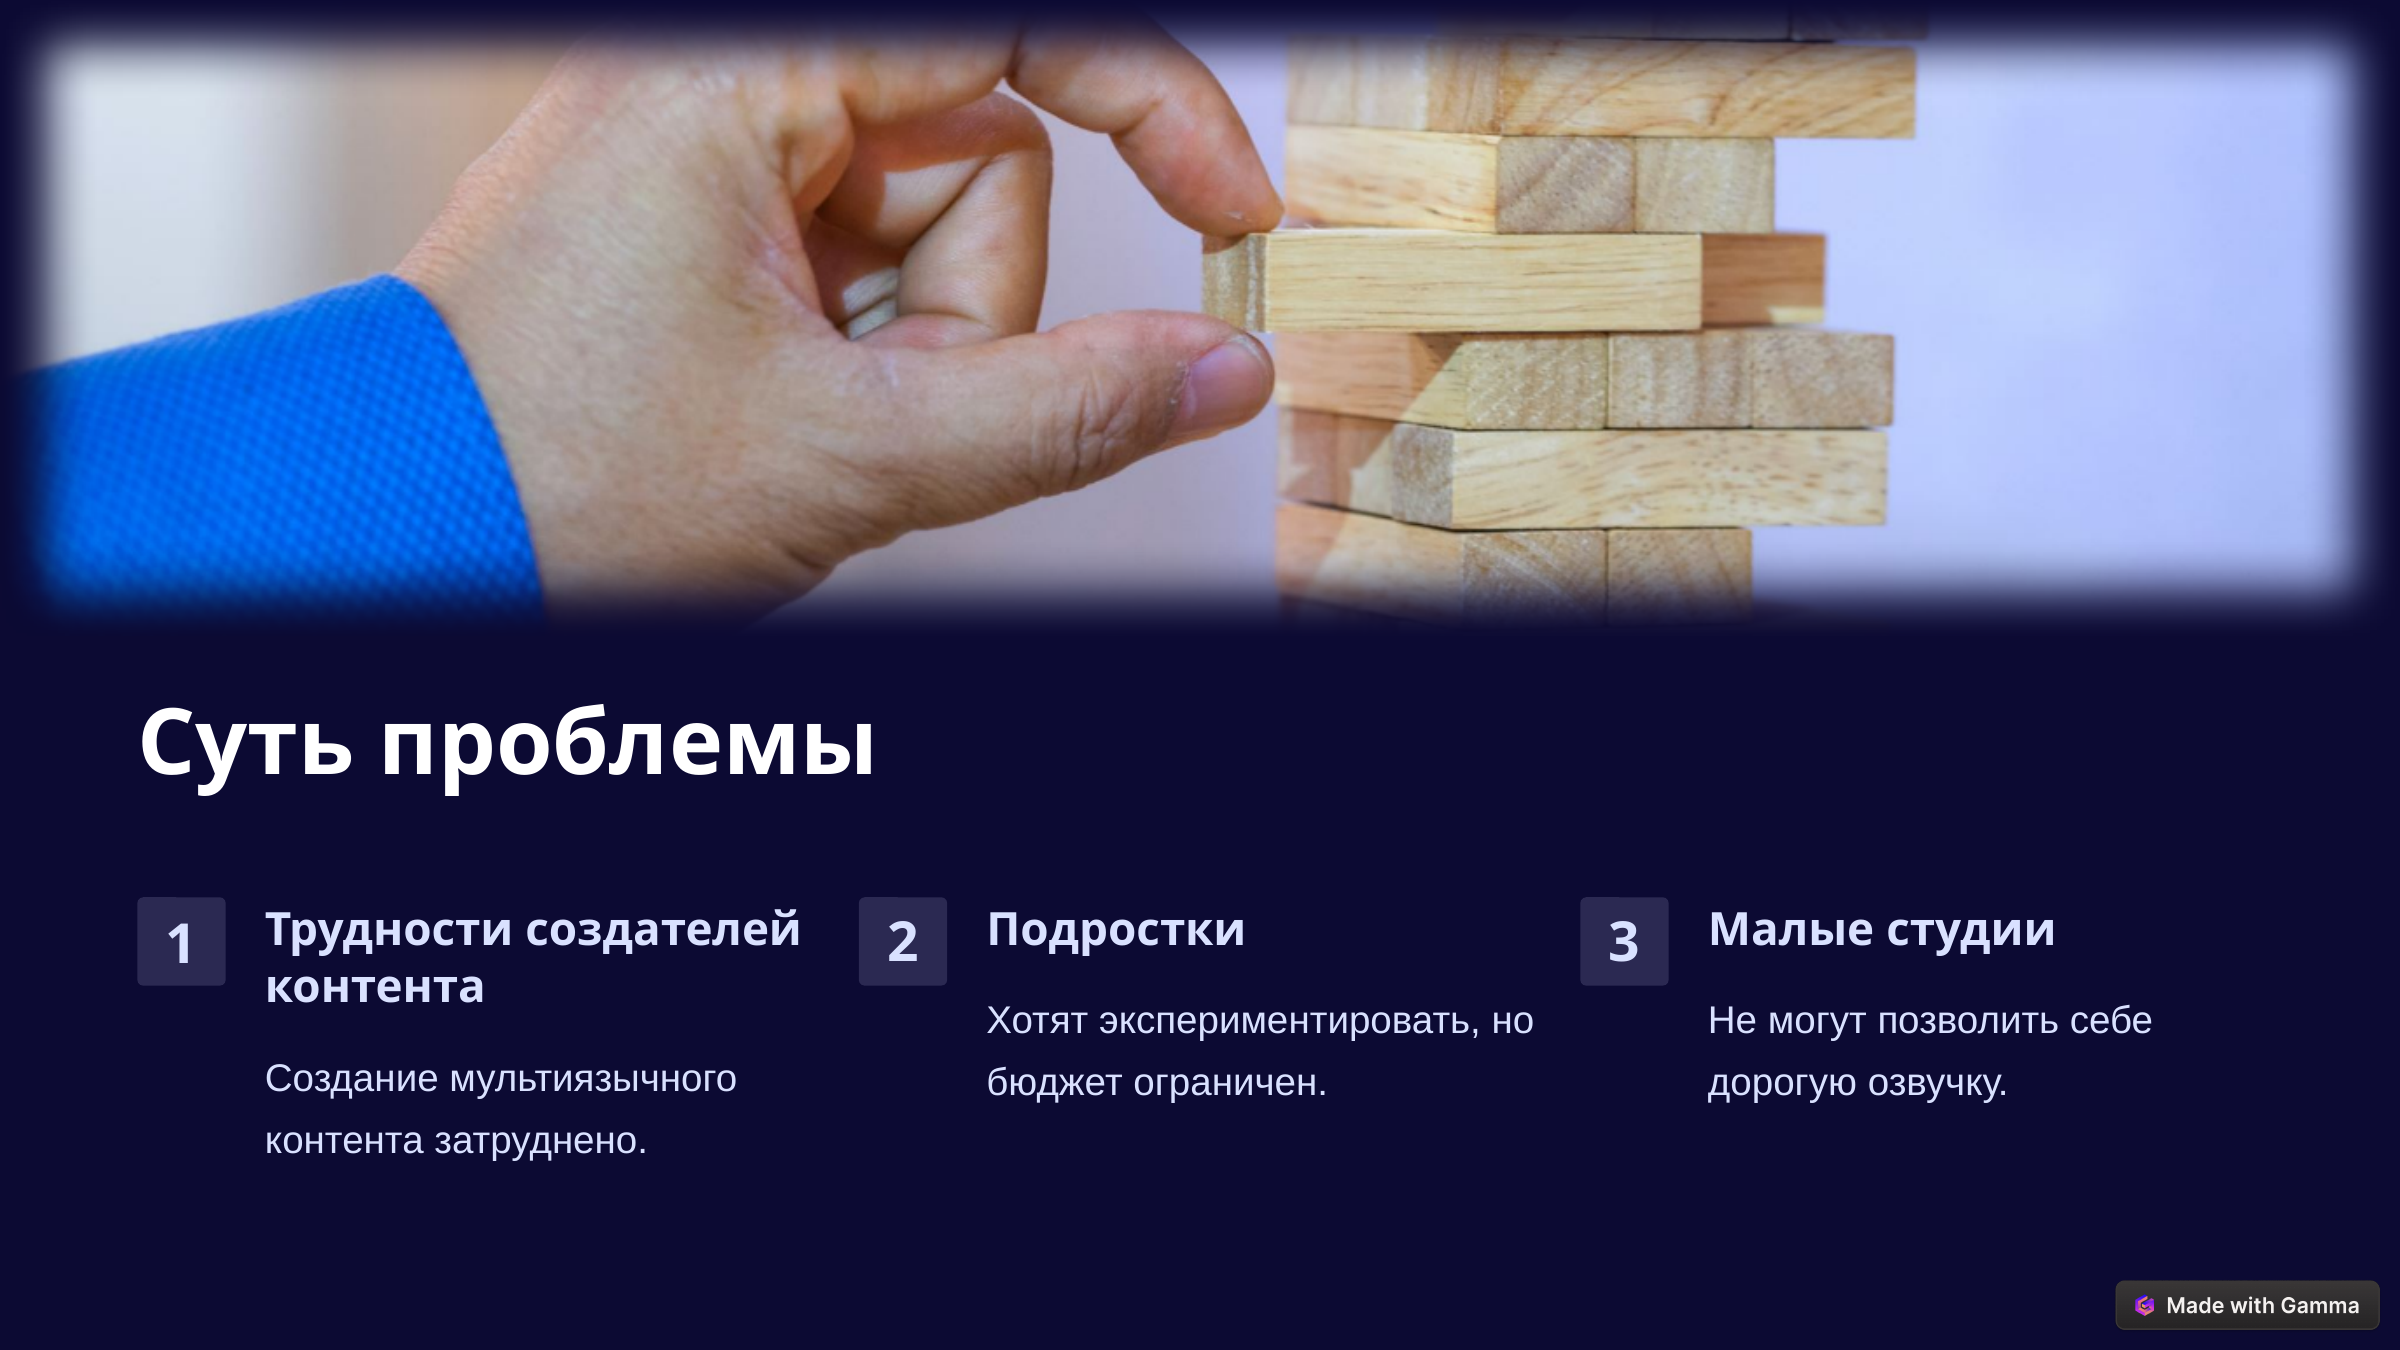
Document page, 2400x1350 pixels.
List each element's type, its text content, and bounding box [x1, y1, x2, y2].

text_box 1 [170, 919, 193, 975]
text_box Хотят экспериментировать, но бюджет ограничен. [986, 978, 1541, 1105]
text_box [1580, 897, 1669, 986]
text_box Создание мультиязычного контента затруднено. [265, 1036, 820, 1162]
text_box Не могут позволить себе дорогую озвучку. [1707, 978, 2263, 1105]
text_box Суть проблемы [137, 678, 1062, 795]
picture [2106, 1271, 2389, 1339]
picture [0, 0, 2400, 636]
text_box 2 [885, 917, 921, 974]
text_box Малые студии [1707, 897, 2170, 955]
text_box Трудности создателей контента [265, 897, 820, 1013]
text_box 3 [1606, 917, 1643, 974]
text_box Подростки [986, 897, 1449, 955]
text_box [858, 897, 948, 986]
text_box [137, 897, 226, 986]
